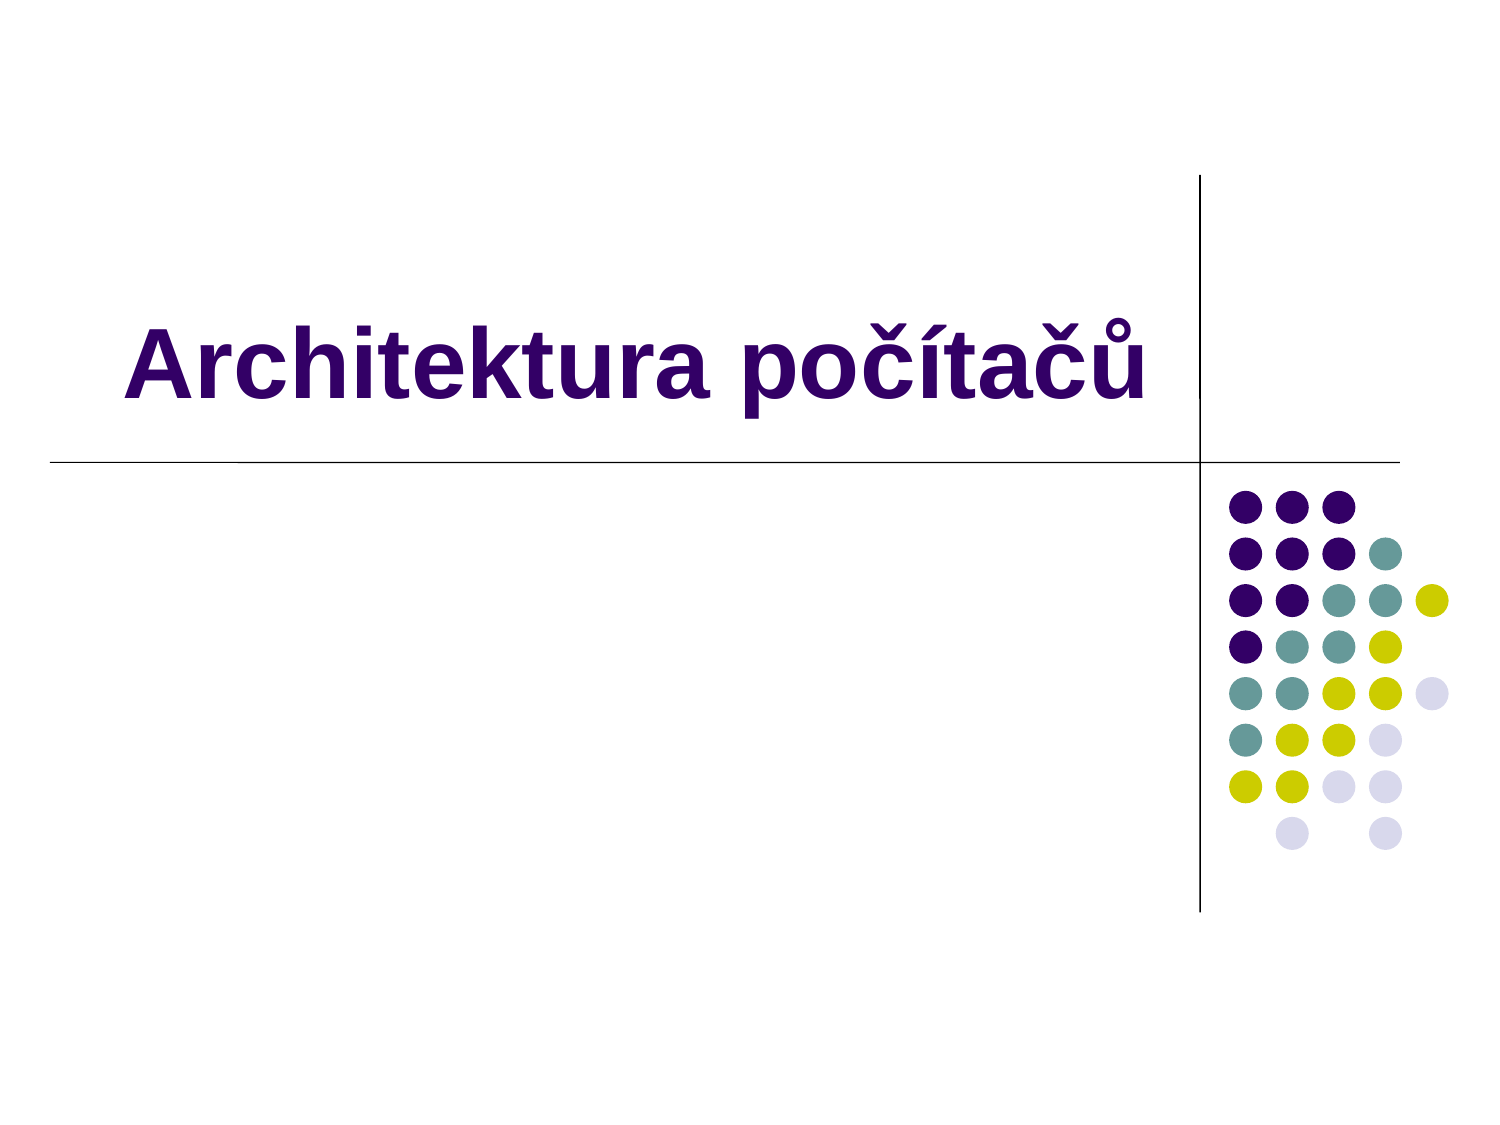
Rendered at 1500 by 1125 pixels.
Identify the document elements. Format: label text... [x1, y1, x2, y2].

title Architektura počítačů [51, 76, 1165, 427]
